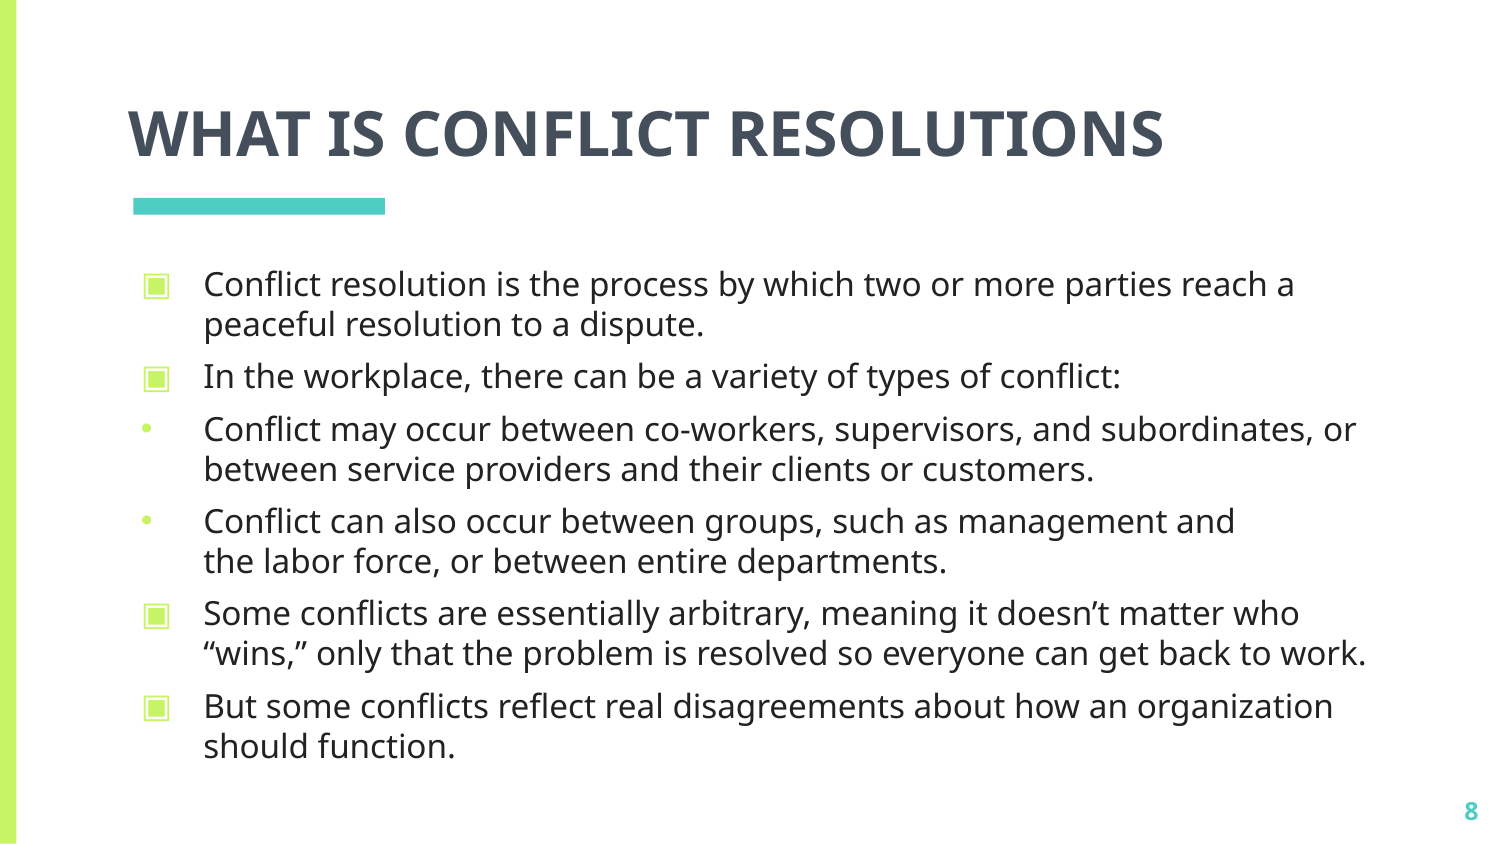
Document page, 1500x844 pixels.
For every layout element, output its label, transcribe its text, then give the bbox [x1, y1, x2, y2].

list Conflict resolution is the process by which two or more parties reach a peaceful resolution to a dispute. In the workplace, there can be a variety of types of conflict: Conflict may occur between co-workers, supervisors, and subordinates, or between service providers and their clients or customers. Conflict can also occur between groups, such as management and the labor force, or between entire departments. Some conflicts are essentially arbitrary, meaning it doesn’t matter who “wins,” only that the problem is resolved so everyone can get back to work. But some conflicts reflect real disagreements about how an organization should function. [113, 247, 1387, 805]
slide_number 8 [1403, 780, 1494, 832]
title WHAT IS CONFLICT RESOLUTIONS [113, 24, 1387, 184]
